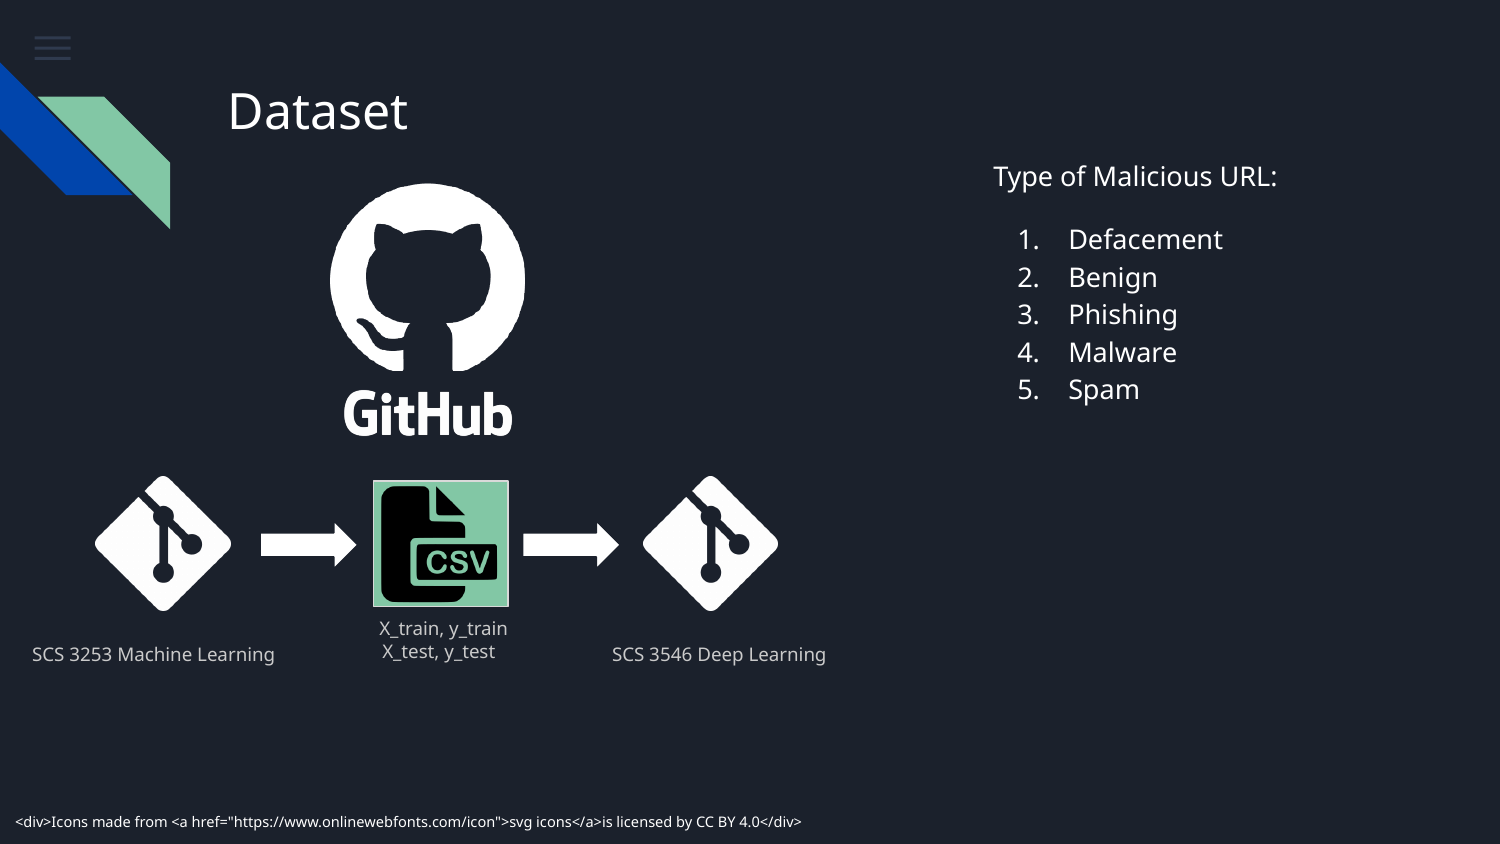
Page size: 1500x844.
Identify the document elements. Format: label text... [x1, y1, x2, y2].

list [213, 186, 1178, 691]
list Type of Malicious URL: [978, 139, 1314, 215]
picture [642, 476, 778, 612]
text_box SCS 3253 Machine Learning [17, 627, 319, 681]
text_box [522, 520, 621, 569]
picture [330, 373, 525, 454]
text_box X_test, y_test [361, 624, 516, 679]
list Defacement Benign Phishing Malware Spam [978, 203, 1307, 422]
text_box X_train, y_train [364, 601, 666, 655]
text_box [260, 520, 358, 569]
text_box SCS 3546 Deep Learning [597, 627, 899, 681]
picture [330, 180, 525, 371]
text_box <div>Icons made from <a href="https://www.onlinewebfonts.com/icon">svg icons</a>is licensed by CC BY 4.0</div> [0, 804, 1358, 840]
title Dataset [212, 64, 1368, 215]
picture [95, 476, 231, 612]
picture [375, 481, 502, 607]
